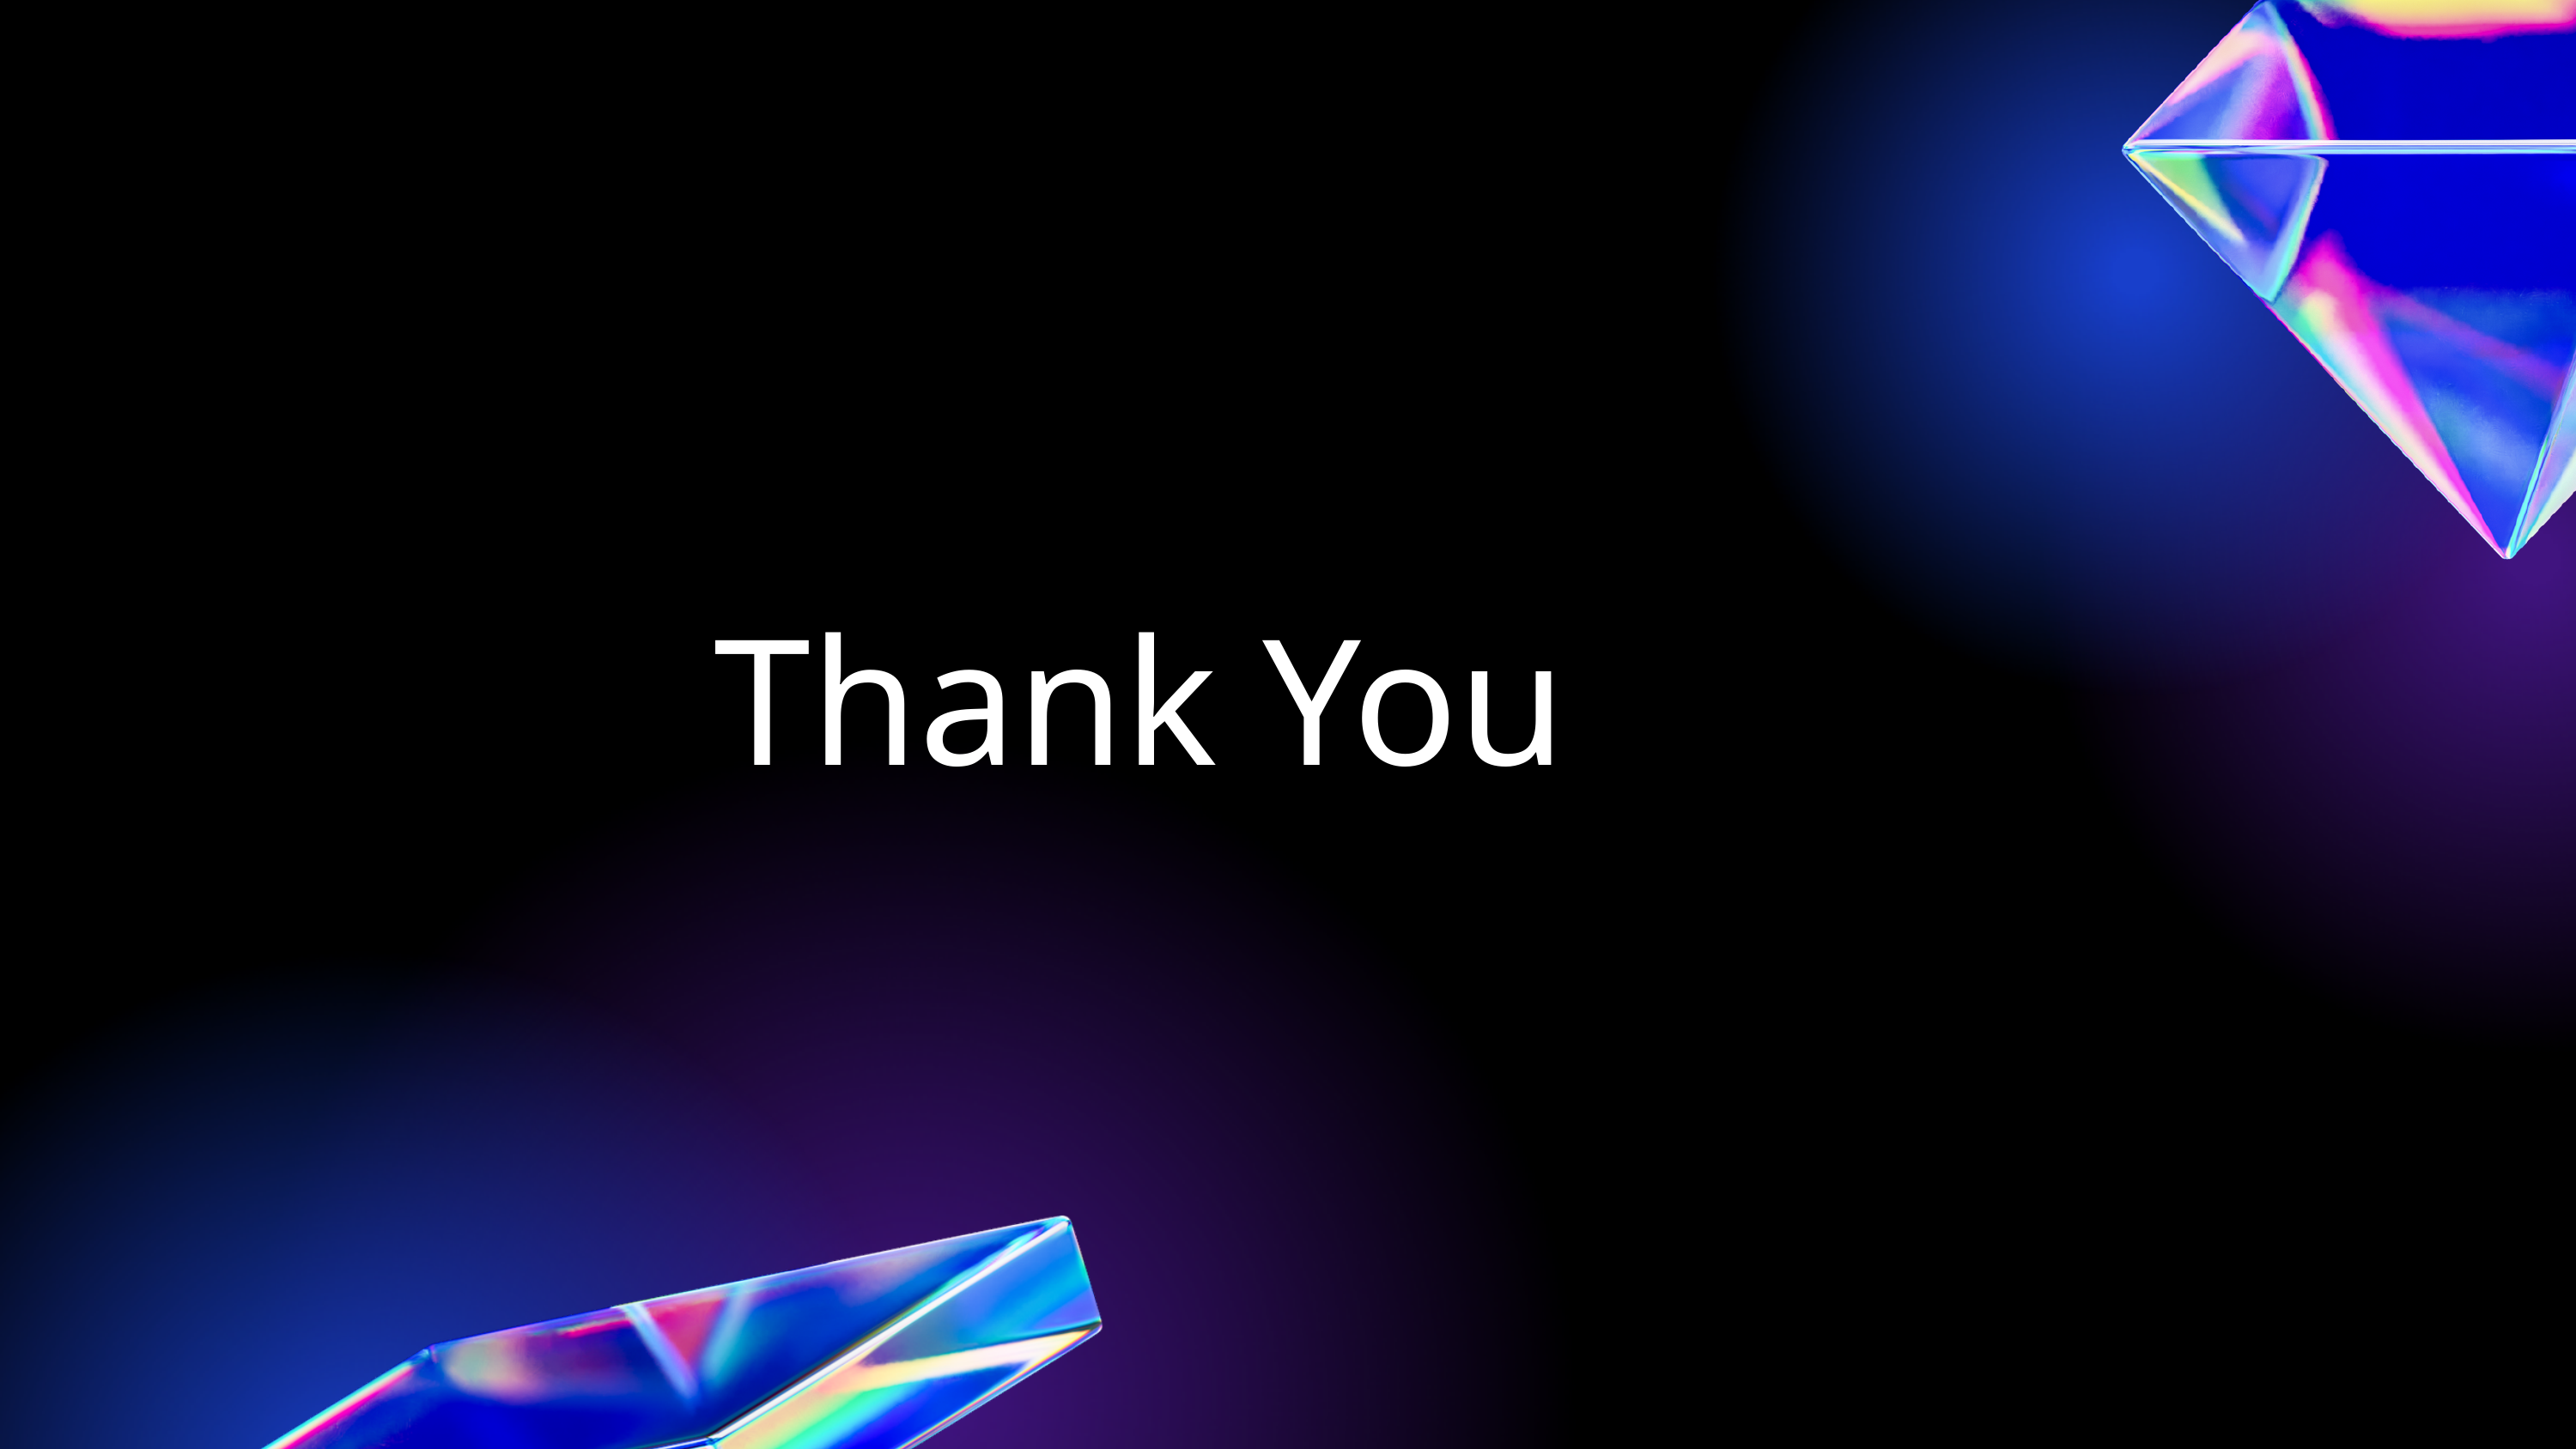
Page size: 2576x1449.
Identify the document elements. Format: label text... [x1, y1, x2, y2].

text_box Thank You [714, 555, 1862, 800]
picture [0, 367, 1952, 1449]
picture [1571, 0, 2576, 1237]
